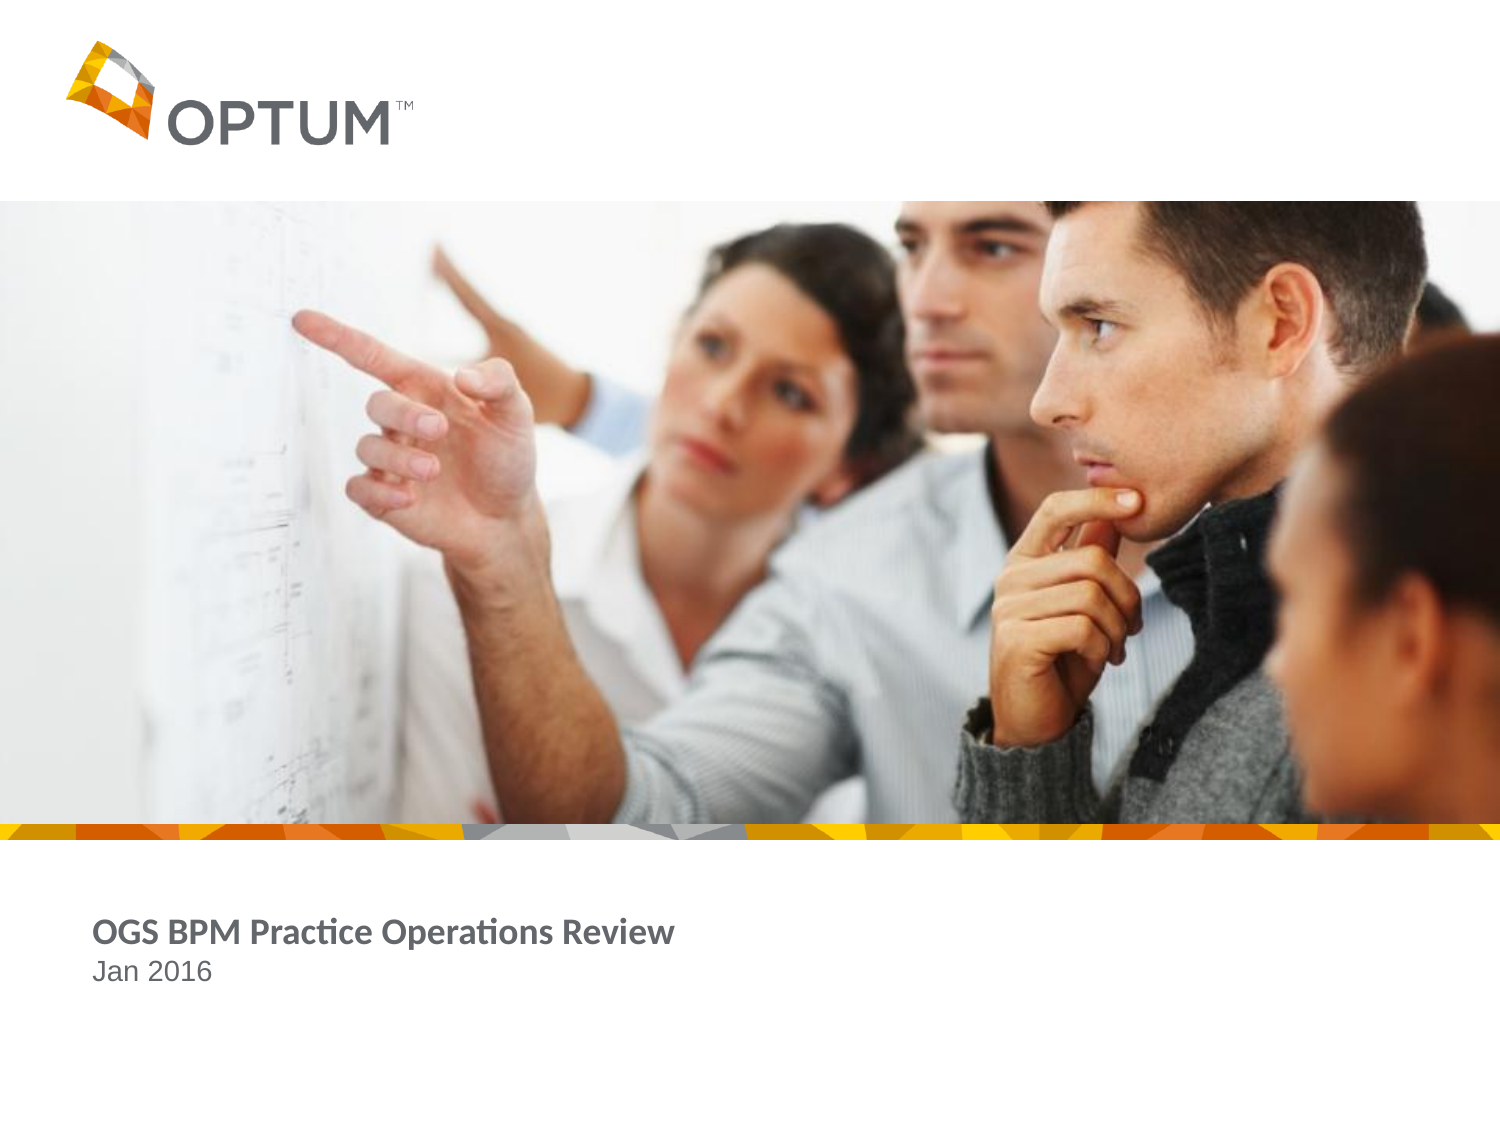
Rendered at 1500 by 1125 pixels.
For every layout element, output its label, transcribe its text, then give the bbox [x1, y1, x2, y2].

picture [62, 37, 417, 149]
text_box OGS BPM Practice Operations Review Jan 2016 [77, 899, 691, 995]
picture [0, 201, 1500, 840]
